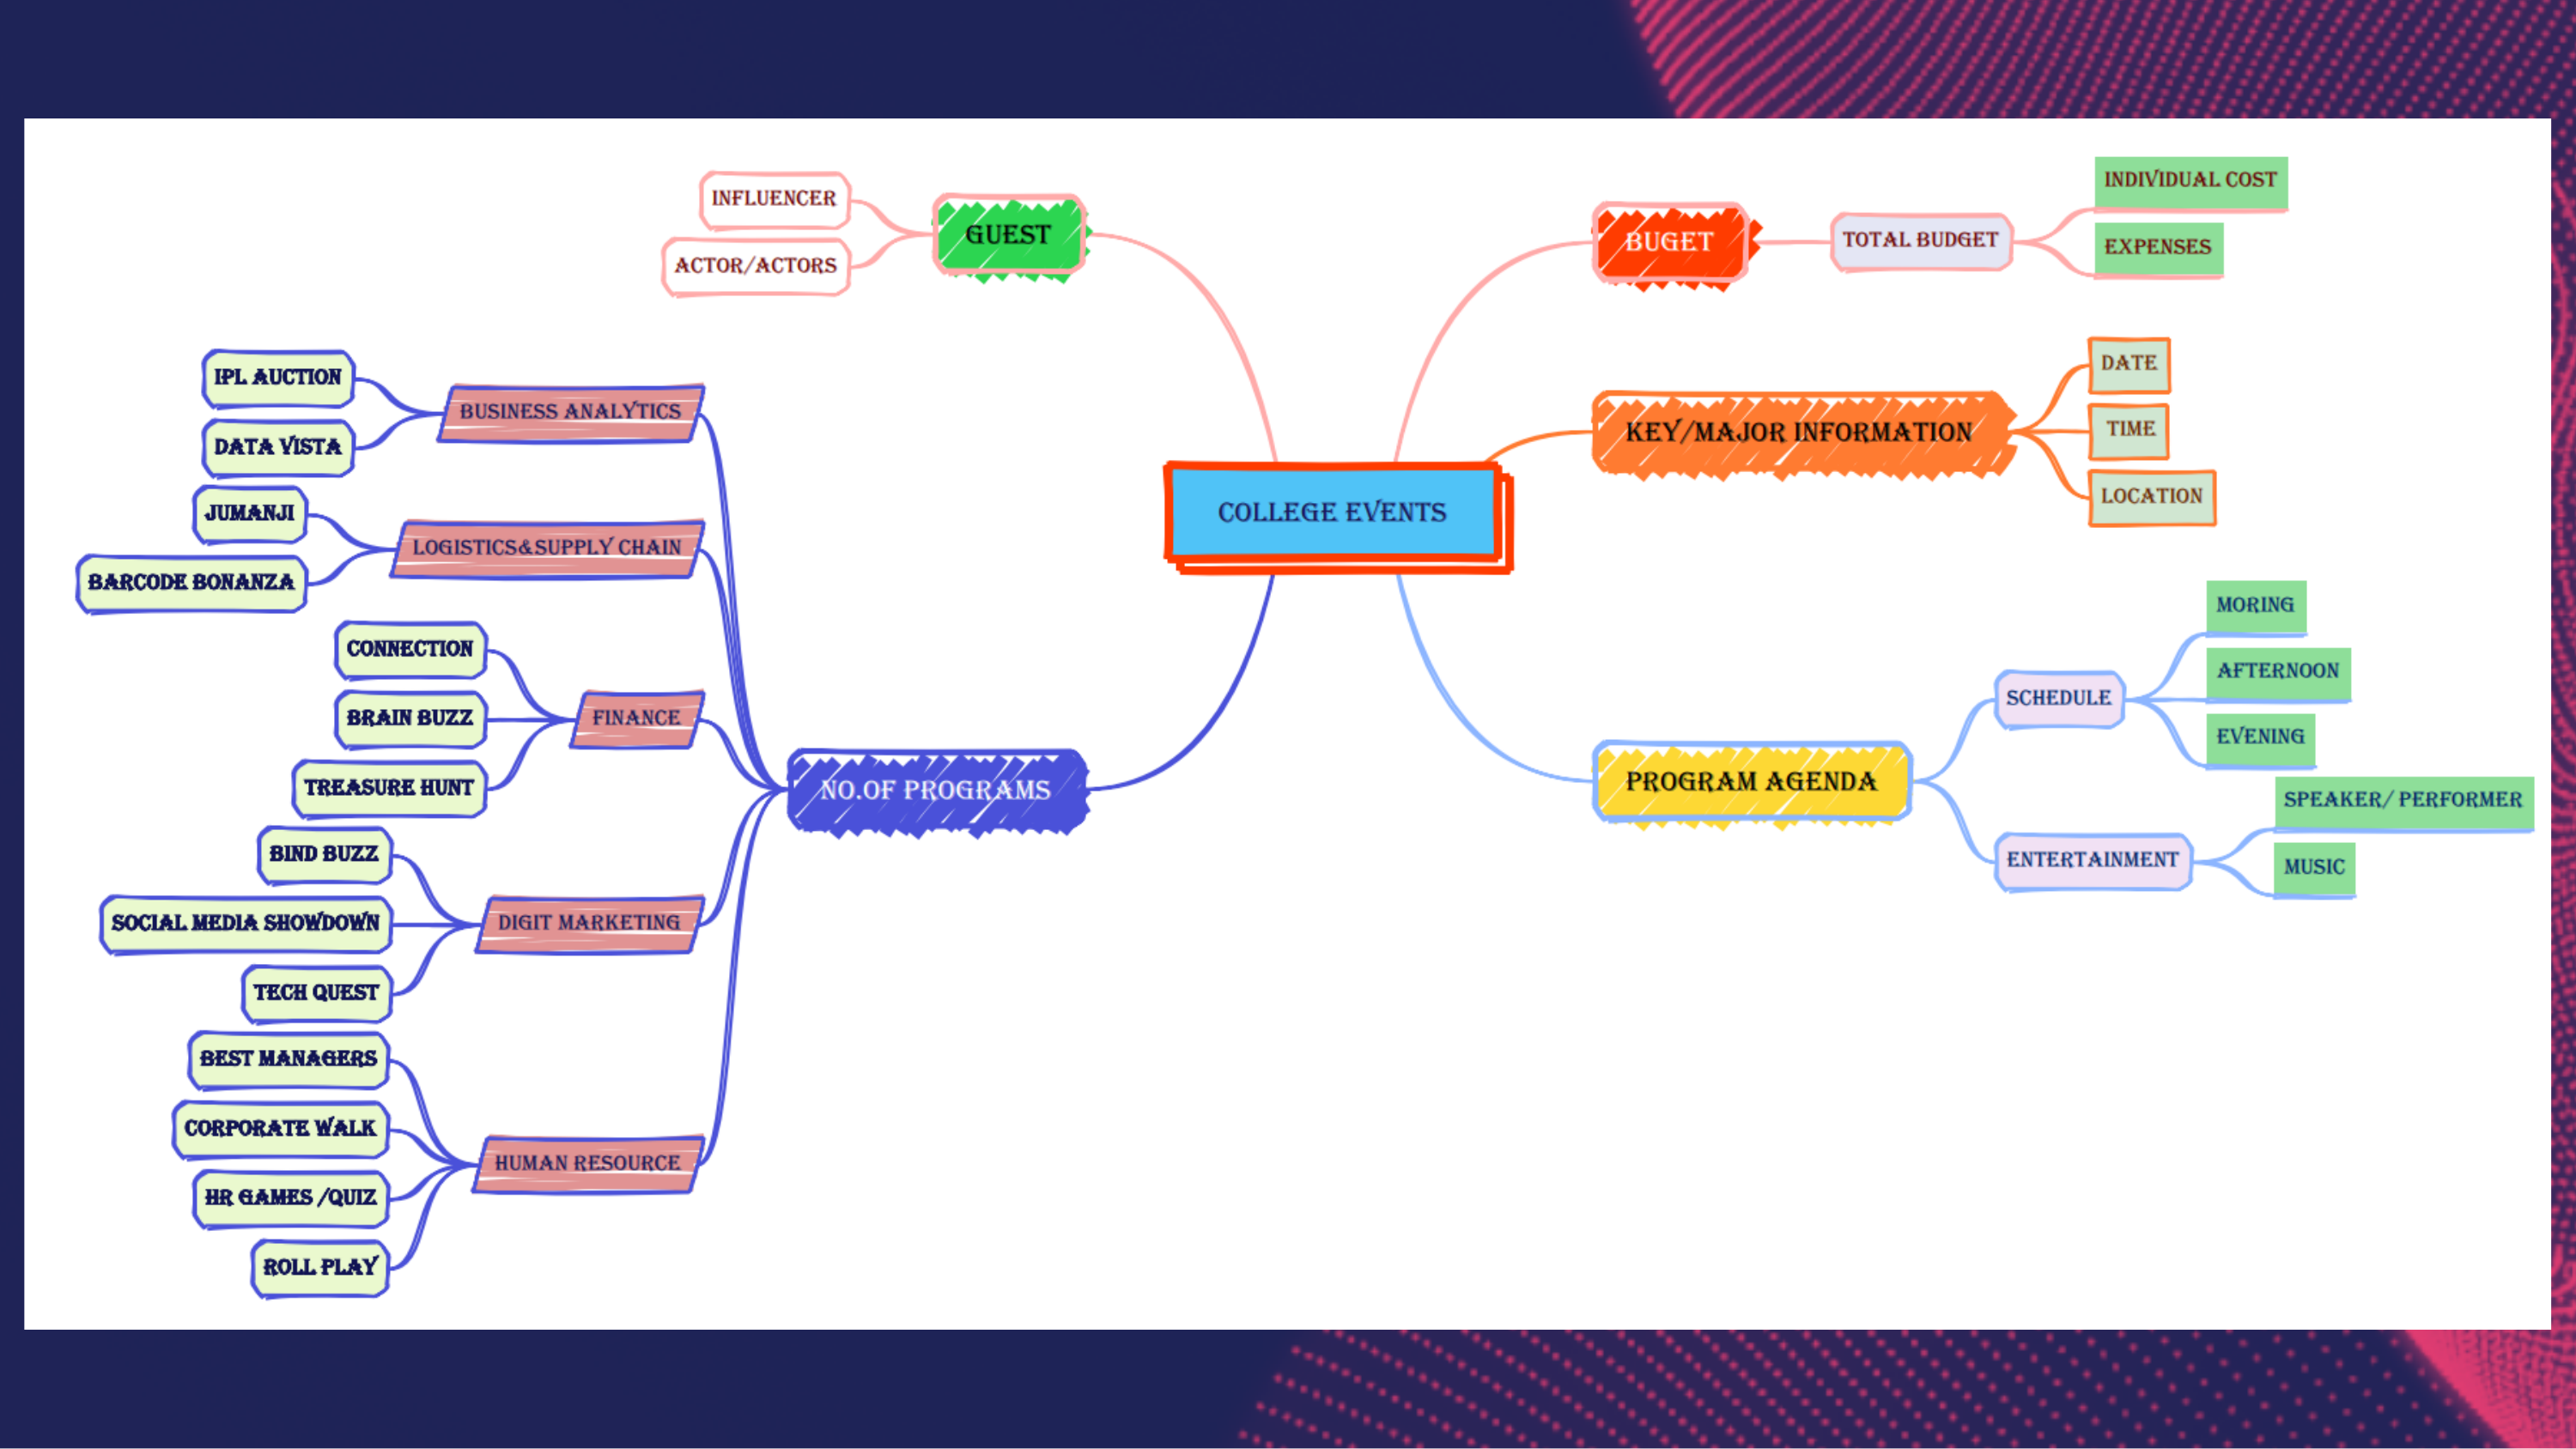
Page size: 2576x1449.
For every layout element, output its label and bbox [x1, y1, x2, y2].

text_box [0, 0, 2576, 1449]
text_box [24, 118, 2552, 1330]
